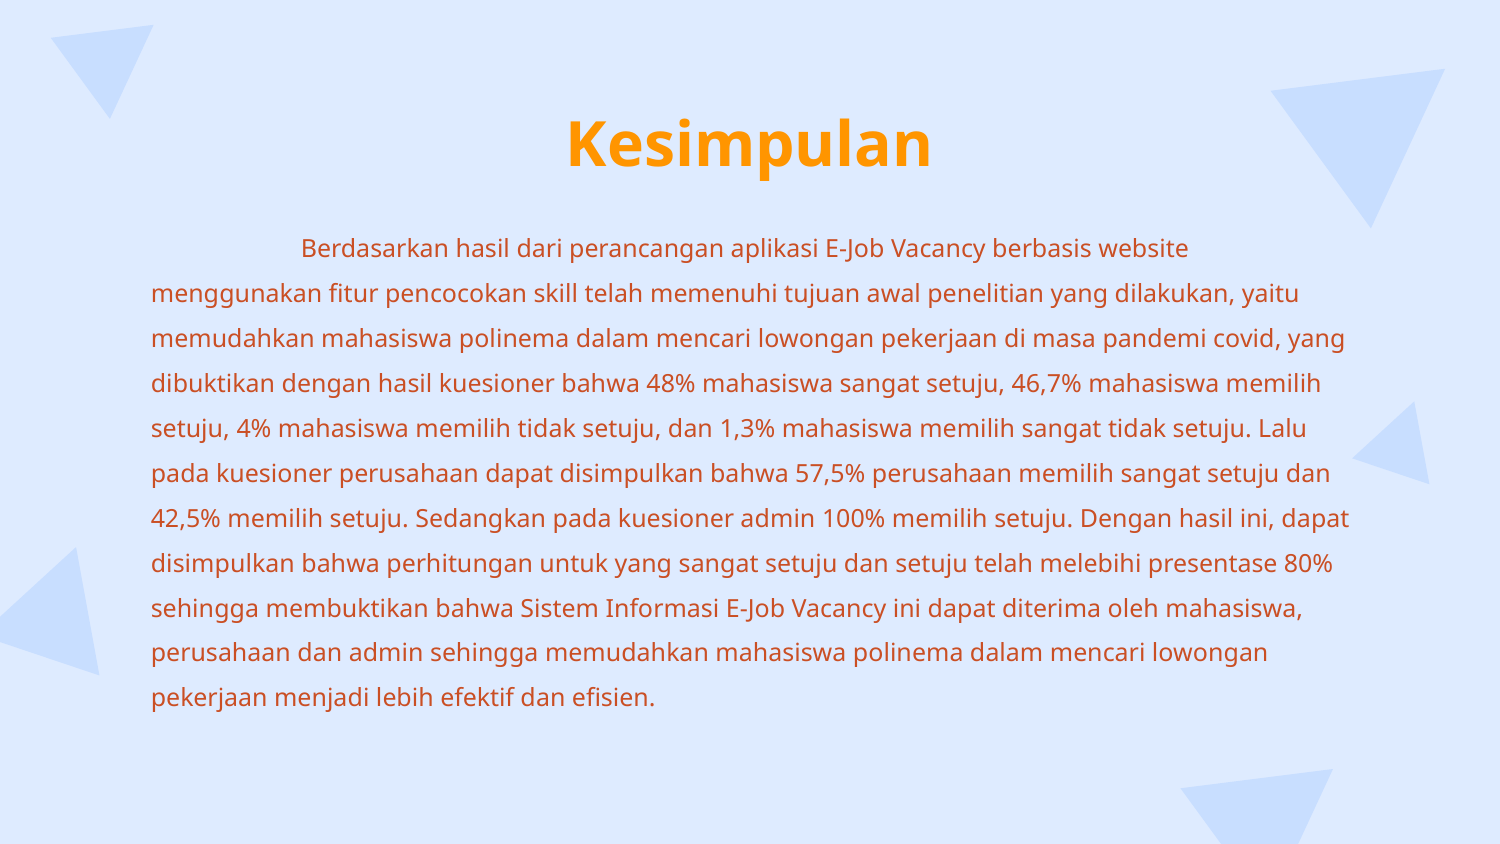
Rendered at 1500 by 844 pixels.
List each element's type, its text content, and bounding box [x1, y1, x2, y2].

title Kesimpulan [116, 88, 1383, 182]
list Berdasarkan hasil dari perancangan aplikasi E-Job Vacancy berbasis website menggunakan fitur pencocokan skill telah memenuhi tujuan awal penelitian yang dilakukan, yaitu memudahkan mahasiswa polinema dalam mencari lowongan pekerjaan di masa pandemi covid, yang dibuktikan dengan hasil kuesioner bahwa 48% mahasiswa sangat setuju, 46,7% mahasiswa memilih setuju, 4% mahasiswa memilih tidak setuju, dan 1,3% mahasiswa memilih sangat tidak setuju. Lalu pada kuesioner perusahaan dapat disimpulkan bahwa 57,5% perusahaan memilih sangat setuju dan 42,5% memilih setuju. Sedangkan pada kuesioner admin 100% memilih setuju. Dengan hasil ini, dapat disimpulkan bahwa perhitungan untuk yang sangat setuju dan setuju telah melebihi presentase 80% sehingga membuktikan bahwa Sistem Informasi E-Job Vacancy ini dapat diterima oleh mahasiswa, perusahaan dan admin sehingga memudahkan mahasiswa polinema dalam mencari lowongan pekerjaan menjadi lebih efektif dan efisien. [116, 203, 1383, 756]
